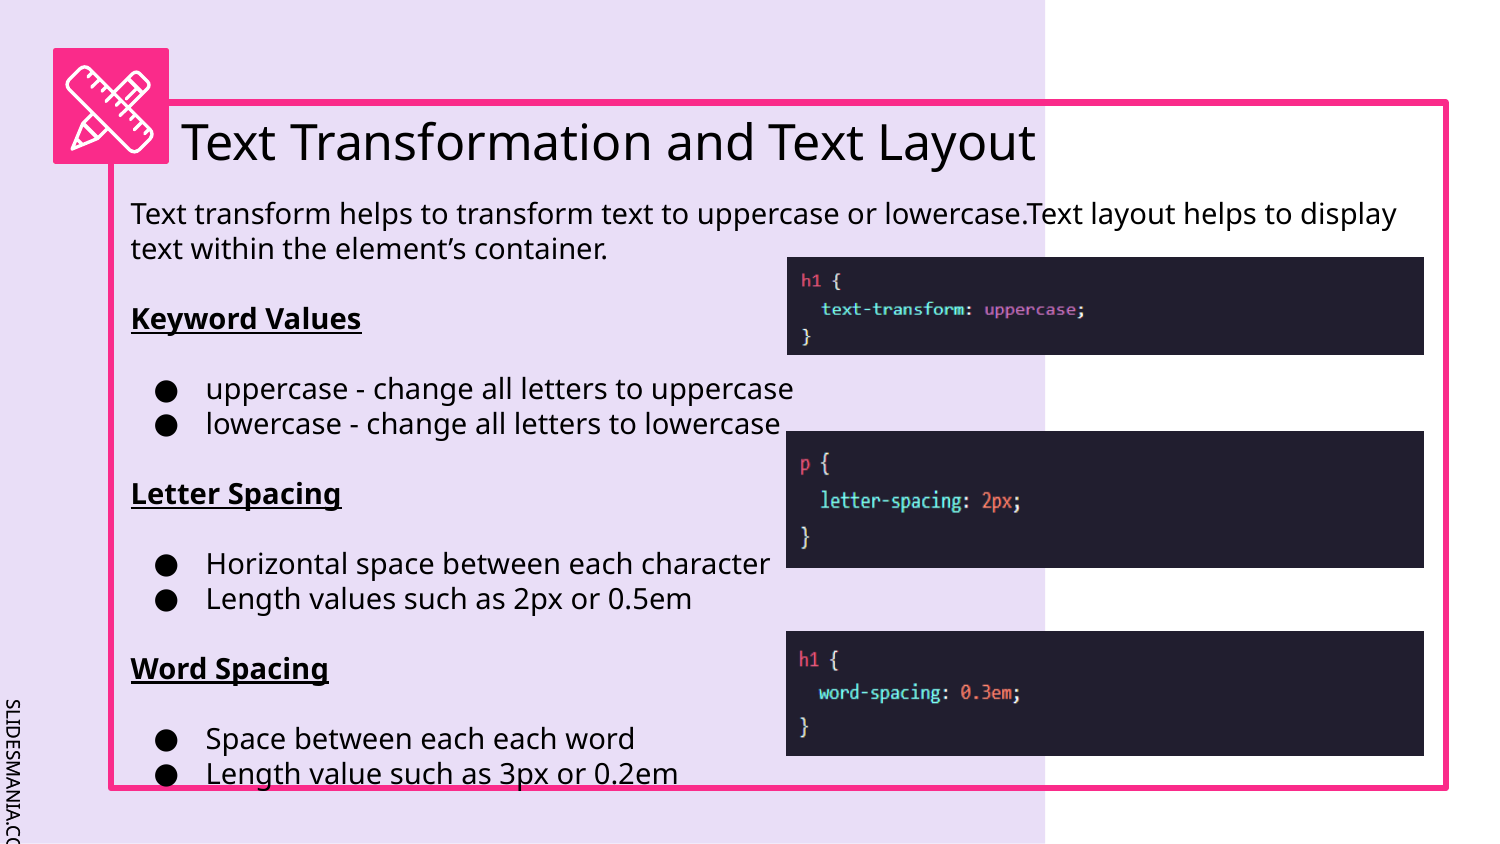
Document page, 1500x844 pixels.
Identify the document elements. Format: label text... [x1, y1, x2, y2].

text_box [65, 65, 154, 154]
title Text Transformation and Text Layout [166, 100, 1391, 180]
picture [786, 431, 1424, 569]
picture [787, 257, 1424, 356]
list Text transform helps to transform text to uppercase or lowercase.Text layout helps to display text within the element’s container. Keyword Values uppercase - change all letters to uppercase lowercase - change all letters to lowercase Letter Spacing Horizontal space between each character Length values such as 2px or 0.5em Word Spacing Space between each each word Length value such as 3px or 0.2em [115, 180, 1449, 791]
picture [786, 631, 1424, 756]
